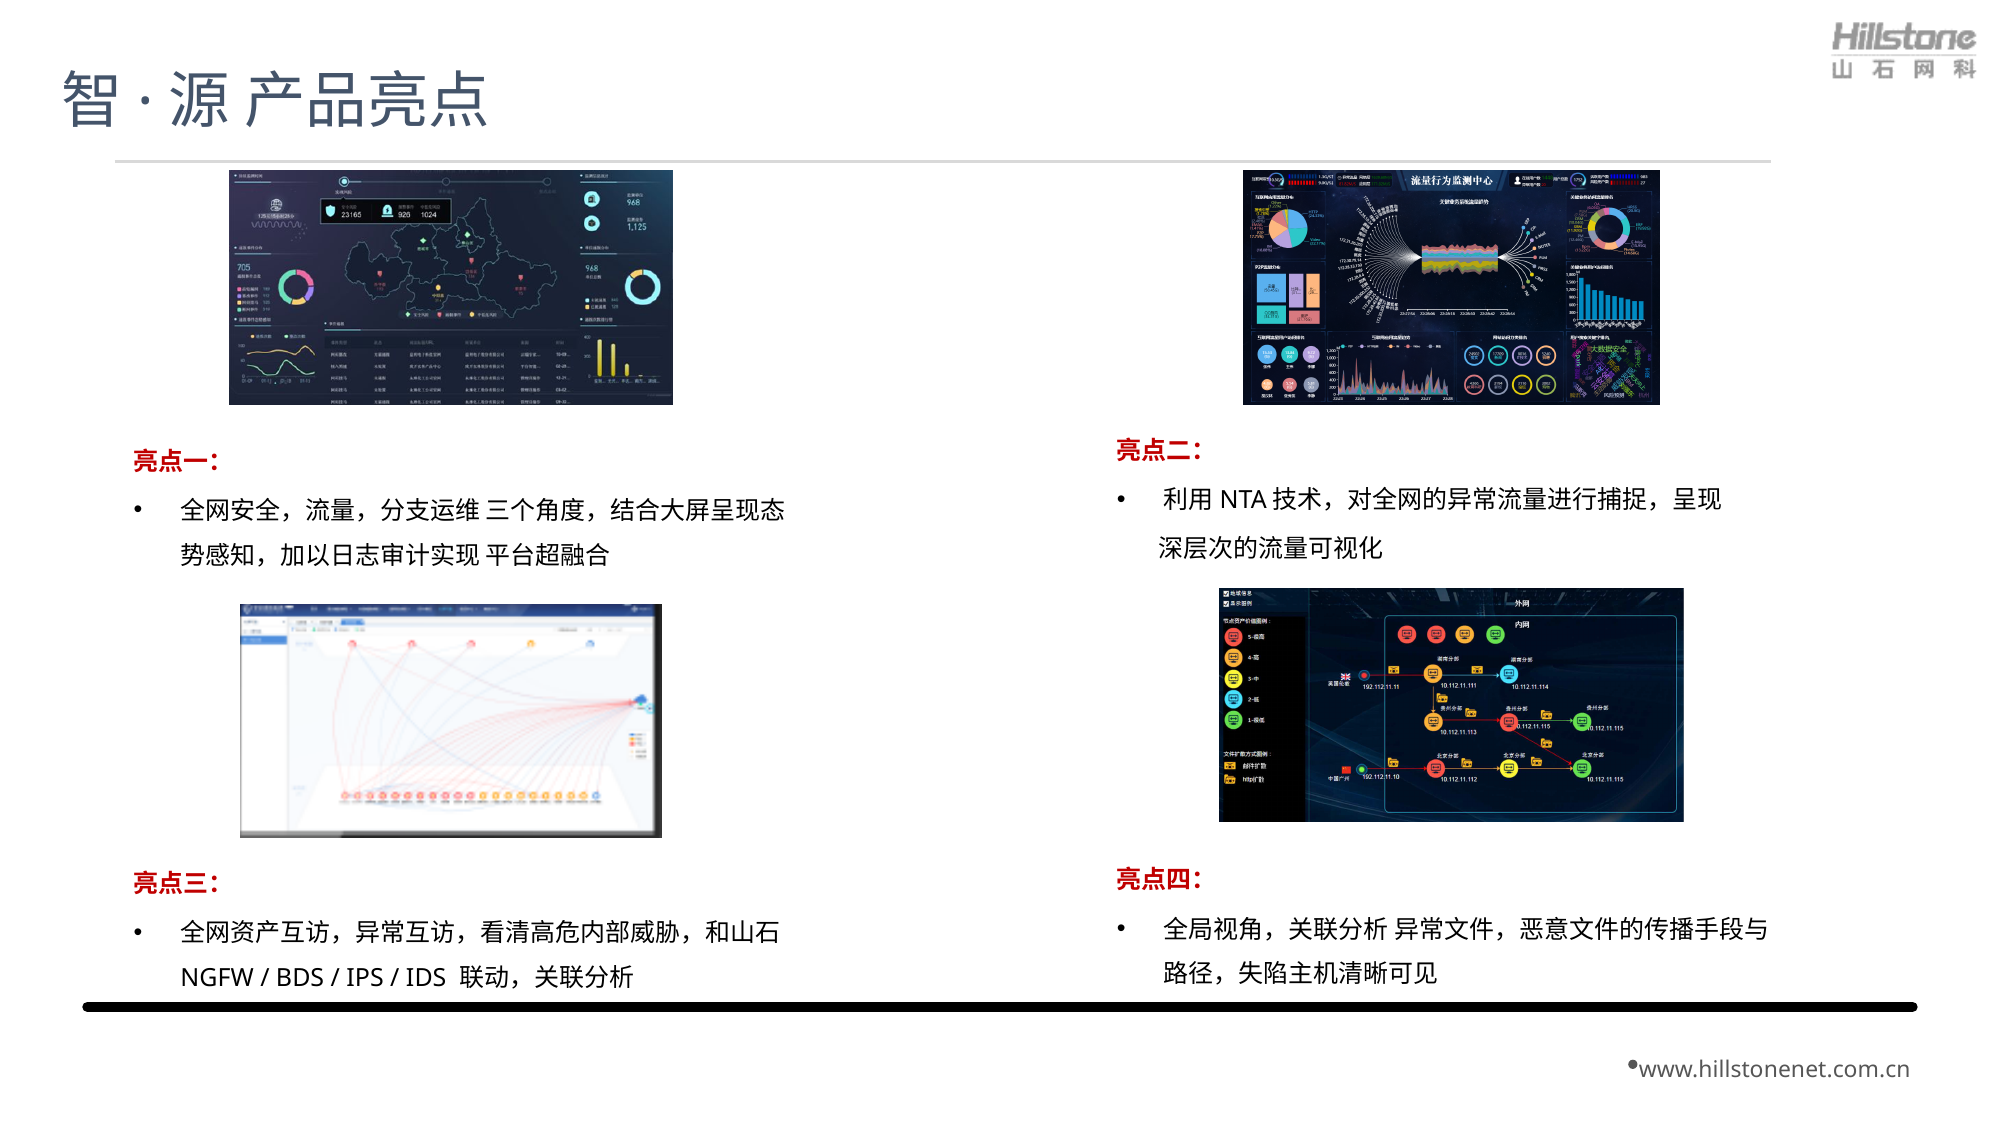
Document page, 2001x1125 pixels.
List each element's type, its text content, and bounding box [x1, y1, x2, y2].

picture [228, 170, 674, 405]
text_box 亮点一： 全网安全，流量，分支运维 三个角度，结合大屏呈现态势感知，加以日志审计实现 平台超融合 [107, 423, 796, 577]
picture [1218, 588, 1684, 823]
picture [239, 603, 663, 838]
text_box 亮点三： 全网资产互访，异常互访，看清高危内部威胁，和山石NGFW / BDS / IPS / IDS 联动，关联分析 [107, 845, 796, 1000]
text_box 亮点二： 利用NTA技术，对全网的异常流量进行捕捉，呈现 深层次的流量可视化 [1090, 412, 1779, 570]
text_box 亮点四： 全局视角，关联分析 异常文件，恶意文件的传播手段与路径，失陷主机清晰可见 [1090, 841, 1779, 996]
picture [1243, 170, 1660, 405]
picture [1817, 13, 1989, 85]
title 智·源 产品亮点 [53, 52, 1664, 153]
